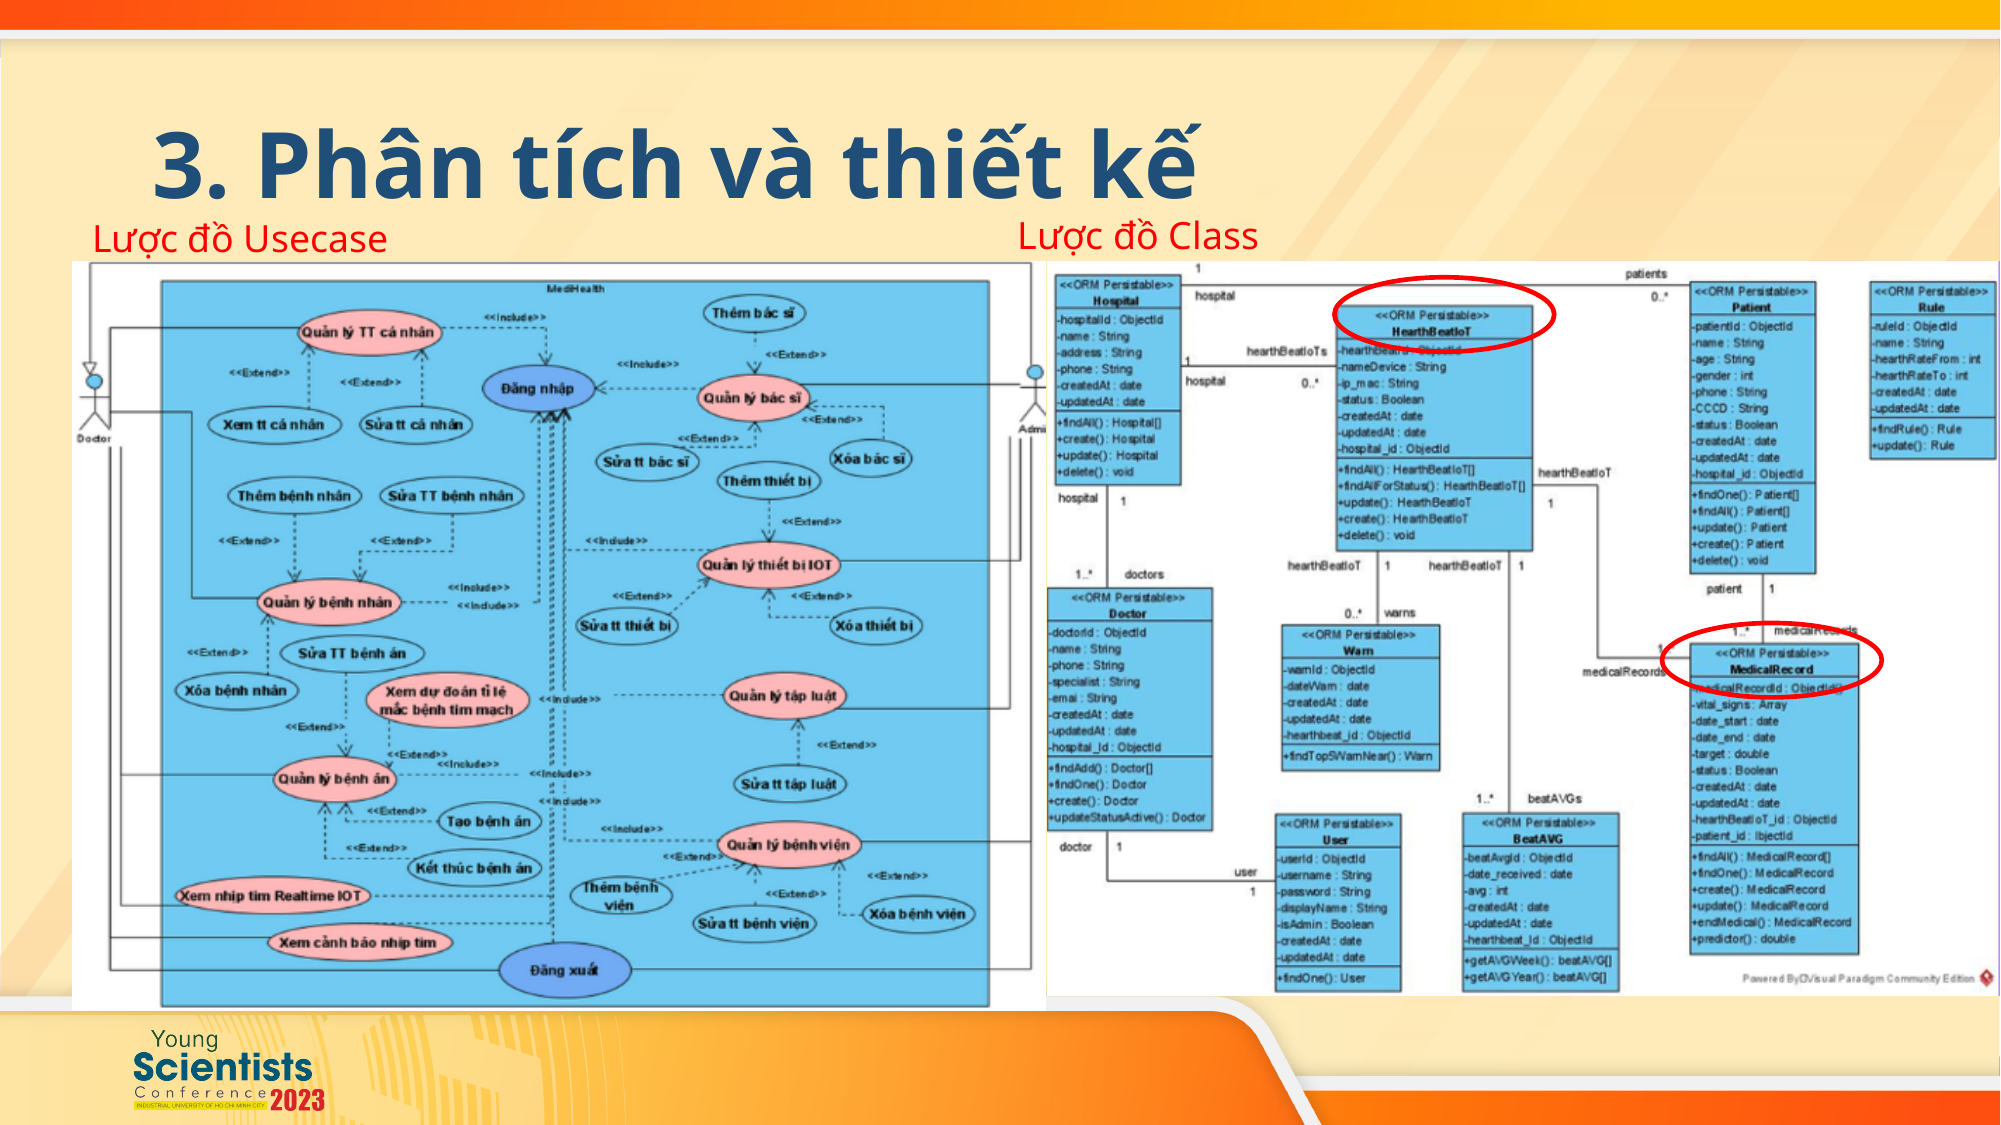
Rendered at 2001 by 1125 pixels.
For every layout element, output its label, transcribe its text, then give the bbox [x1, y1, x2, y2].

picture [0, 0, 2001, 1125]
title 3. Phân tích và thiết kế [137, 59, 1863, 261]
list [72, 261, 1046, 1011]
text_box Lược đồ Class [1002, 204, 1275, 265]
text_box Lược đồ Usecase [77, 207, 404, 261]
